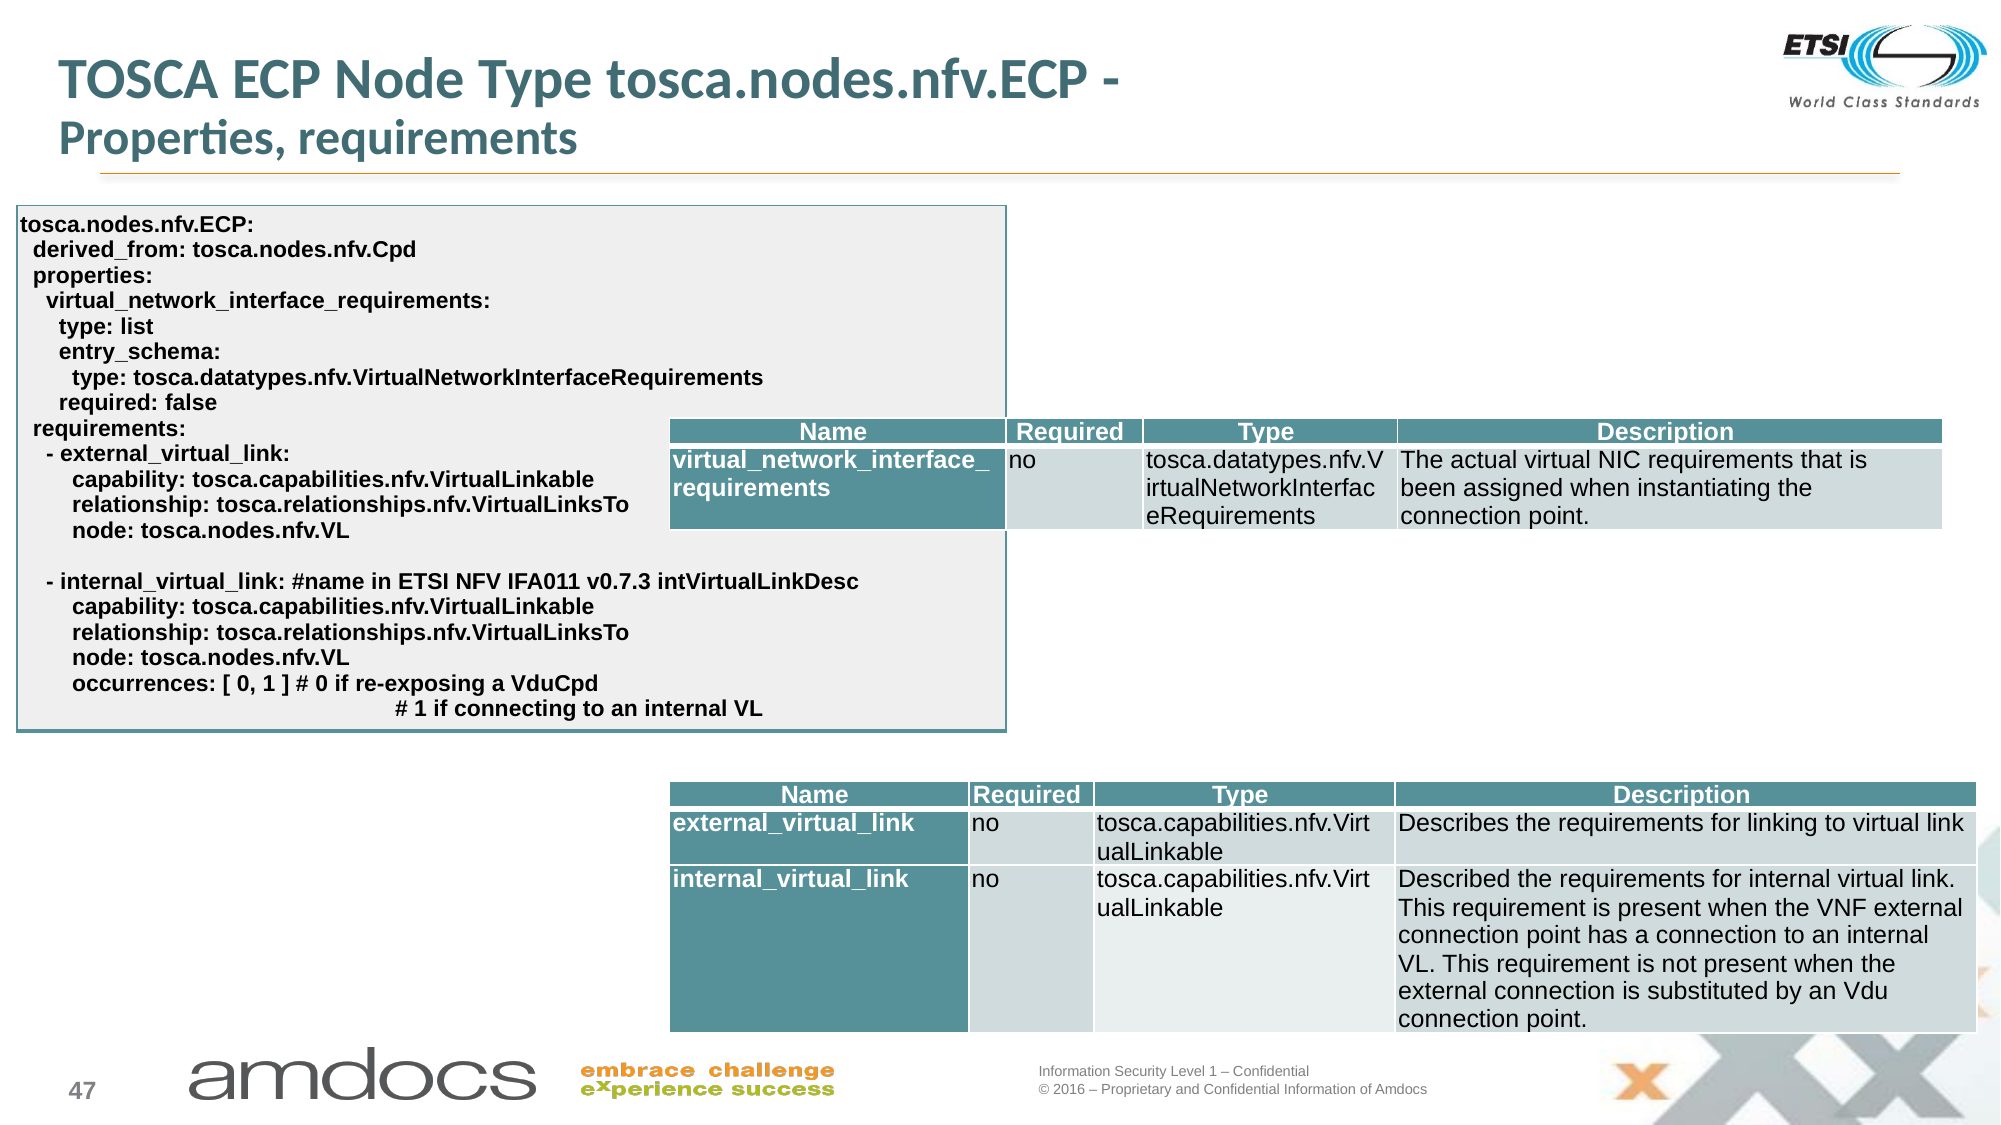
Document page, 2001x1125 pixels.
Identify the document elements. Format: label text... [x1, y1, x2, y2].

table_cell tosca.capabilities.nfv.VirtualLinkable [1095, 866, 1394, 1032]
table_cell Described the requirements for internal virtual link. This requirement is present when the VNF external connection point has a connection to an internal VL. This requirement is not present when the external connection is substituted by an Vdu connection point. [1396, 866, 1976, 1032]
table_header Description [1398, 419, 1942, 443]
table_header Description [1396, 782, 1976, 806]
table_header Type [1144, 419, 1397, 443]
table_header Name [670, 782, 968, 806]
table_cell virtual_network_interface_requirements [670, 449, 1005, 529]
title TOSCA ECP Node Type tosca.nodes.nfv.ECP - Properties, requirements [43, 20, 1956, 173]
table_cell The actual virtual NIC requirements that is been assigned when instantiating the connection point. [1398, 449, 1942, 529]
table_cell external_virtual_link [670, 812, 968, 864]
table_cell no [970, 812, 1093, 864]
table_header tosca.nodes.nfv.ECP: derived_from: tosca.nodes.nfv.Cpd properties: virtual_network_interface_requirements: type: list entry_schema: type: tosca.datatypes.nfv.VirtualNetworkInterfaceRequirements required: false requirements: - external_virtual_link: capability: tosca.capabilities.nfv.VirtualLinkable relationship: tosca.relationships.nfv.VirtualLinksTo node: tosca.nodes.nfv.VL - internal_virtual_link: #name in ETSI NFV IFA011 v0.7.3 intVirtualLinkDesc capability: tosca.capabilities.nfv.VirtualLinkable relationship: tosca.relationships.nfv.VirtualLinksTo node: tosca.nodes.nfv.VL occurrences: [ 0, 1 ] # 0 if re-exposing a VduCpd # 1 if connecting to an internal VL [18, 206, 1005, 729]
table_header Required [1007, 419, 1142, 443]
table_cell internal_virtual_link [670, 866, 968, 1032]
table_header Type [1095, 782, 1394, 806]
table_cell tosca.capabilities.nfv.VirtualLinkable [1095, 812, 1394, 864]
picture [0, 0, 2001, 1125]
table_cell no [1007, 449, 1142, 529]
table_header Required [970, 782, 1093, 806]
table_cell no [970, 866, 1093, 1032]
table_cell Describes the requirements for linking to virtual link [1396, 812, 1976, 864]
table_cell tosca.datatypes.nfv.VirtualNetworkInterfaceRequirements [1144, 449, 1397, 529]
table_header Name [670, 419, 1005, 443]
